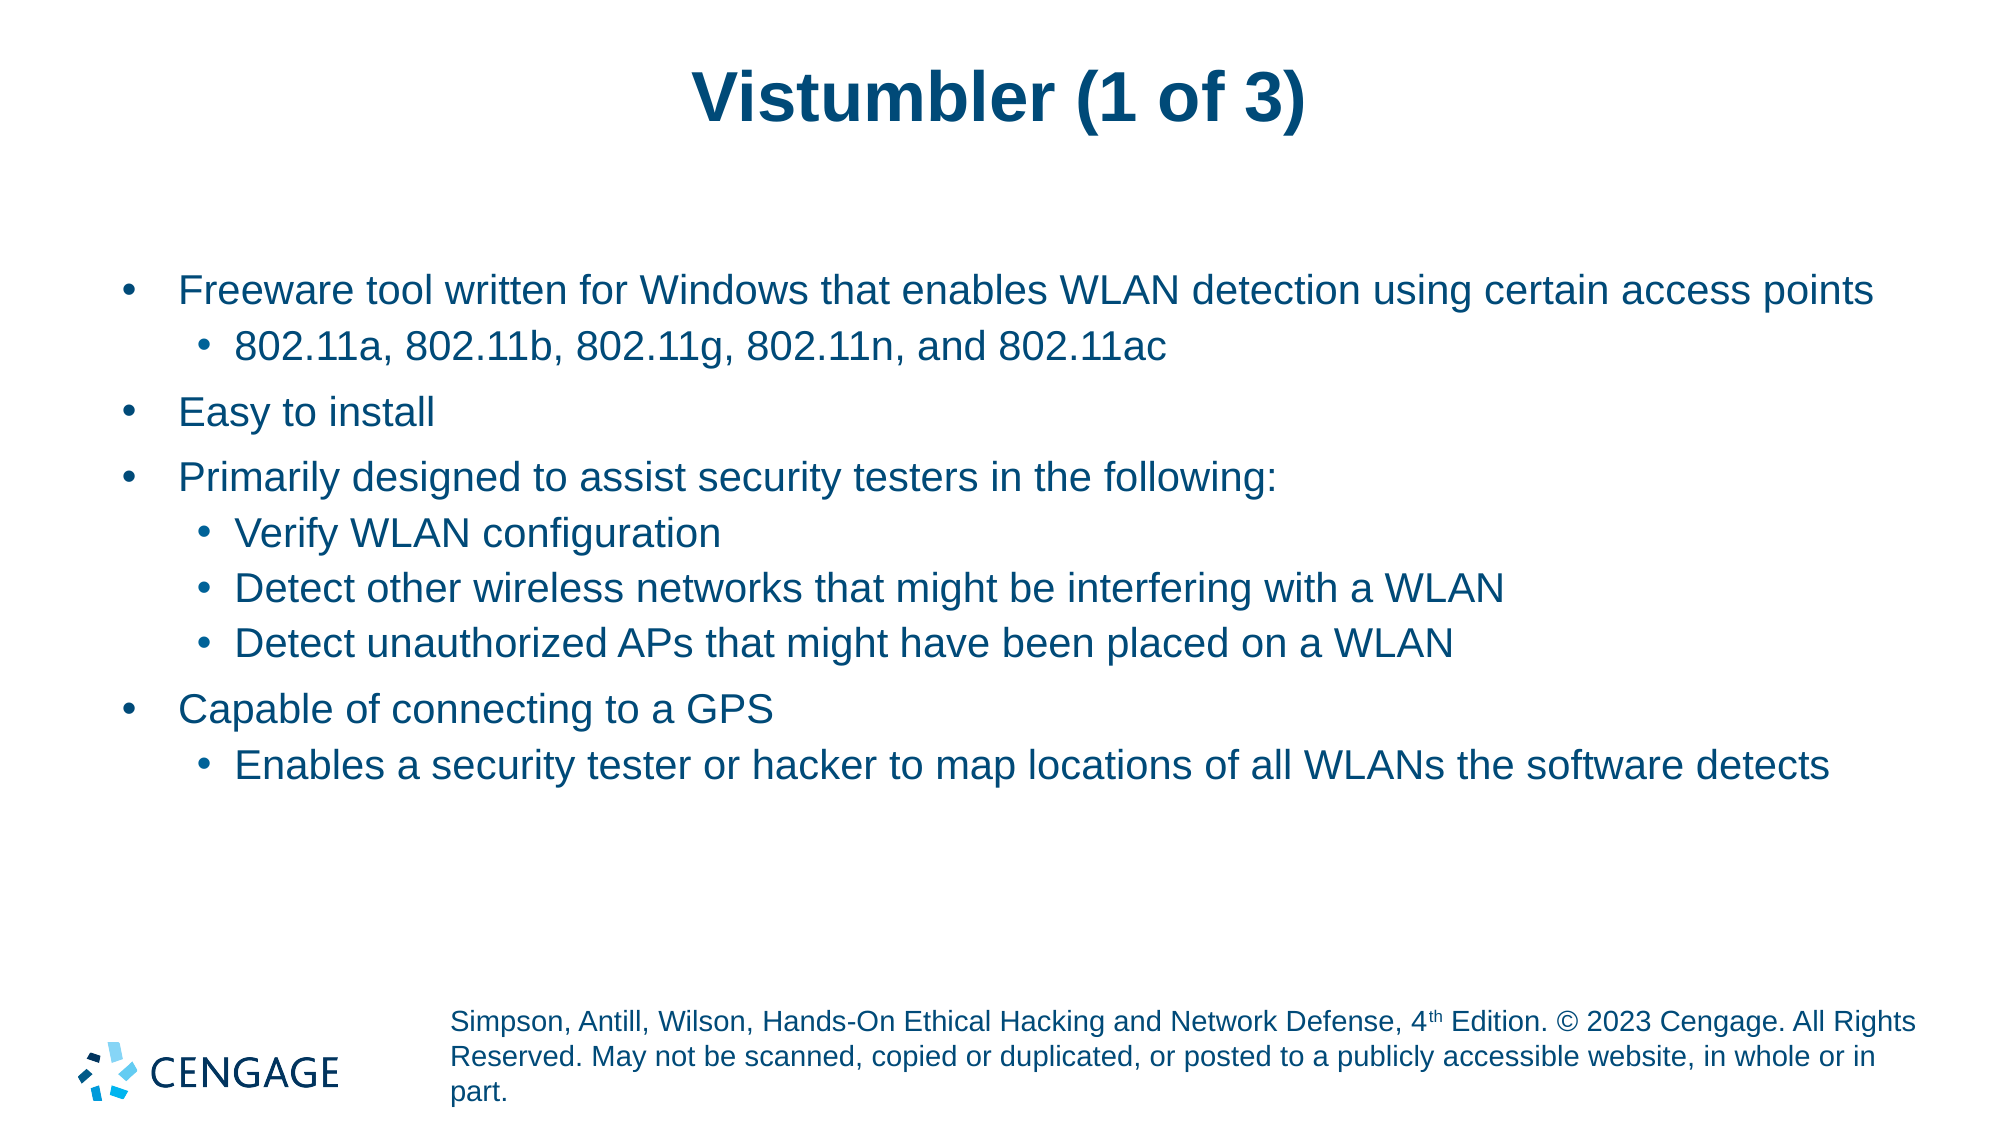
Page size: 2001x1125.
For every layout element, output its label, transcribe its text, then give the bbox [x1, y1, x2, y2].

title Vistumbler (1 of 3) [137, 59, 1863, 171]
picture [78, 1042, 338, 1101]
list Freeware tool written for Windows that enables WLAN detection using certain access points 802.11a, 802.11b, 802.11g, 802.11n, and 802.11ac Easy to install Primarily designed to assist security testers in the following: Verify WLAN configuration Detect other wireless networks that might be interfering with a WLAN Detect unauthorized APs that might have been placed on a WLAN Capable of connecting to a GPS Enables a security tester or hacker to map locations of all WLANs the software detects [121, 268, 1880, 990]
